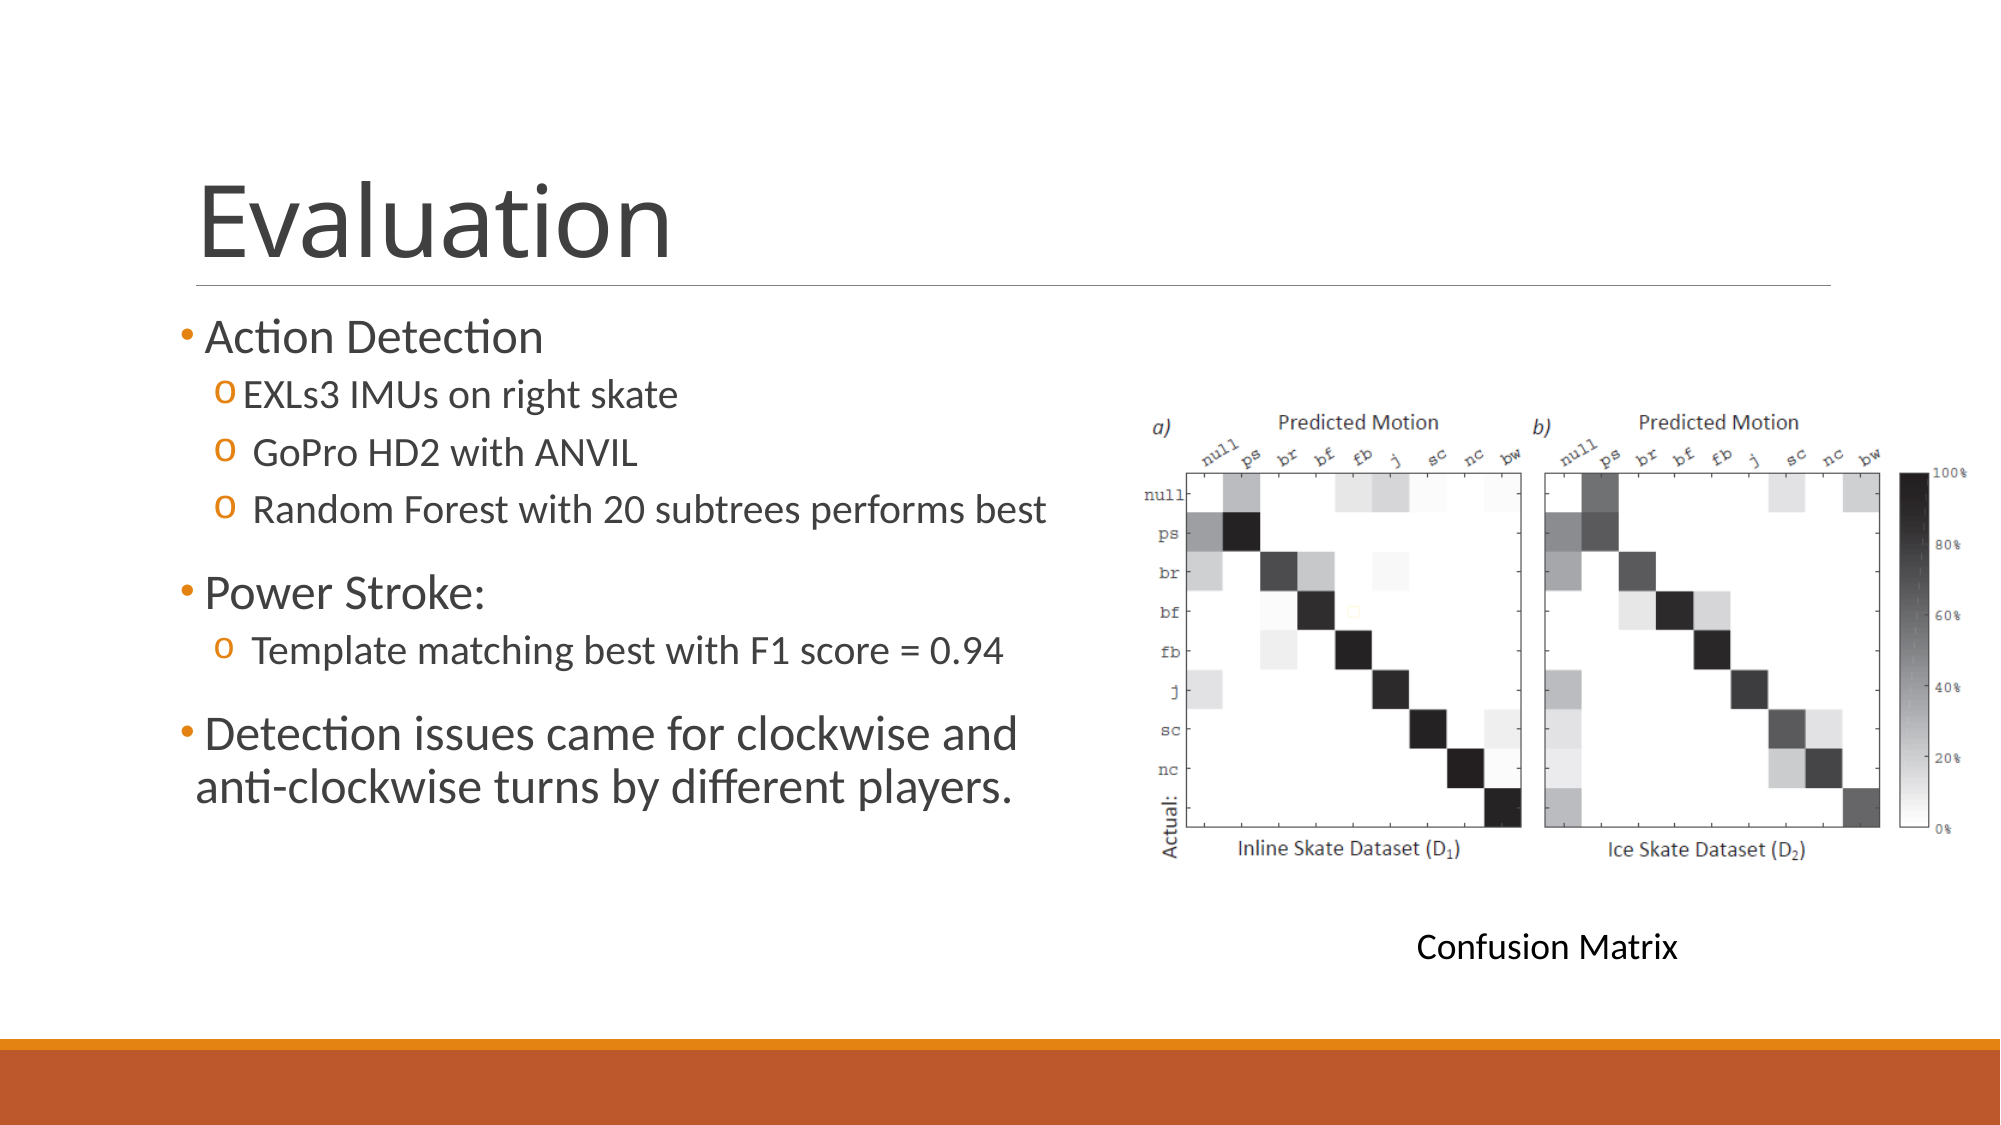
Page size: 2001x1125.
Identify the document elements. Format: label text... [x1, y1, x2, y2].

picture [1114, 383, 1982, 877]
title Evaluation [180, 47, 1830, 285]
text_box Confusion Matrix [1193, 914, 1902, 975]
list Action Detection EXLs3 IMUs on right skate GoPro HD2 with ANVIL Random Forest with 20 subtrees performs best Power Stroke: Template matching best with F1 score = 0.94 Detection issues came for clockwise and anti-clockwise turns by different players. [180, 302, 1115, 963]
